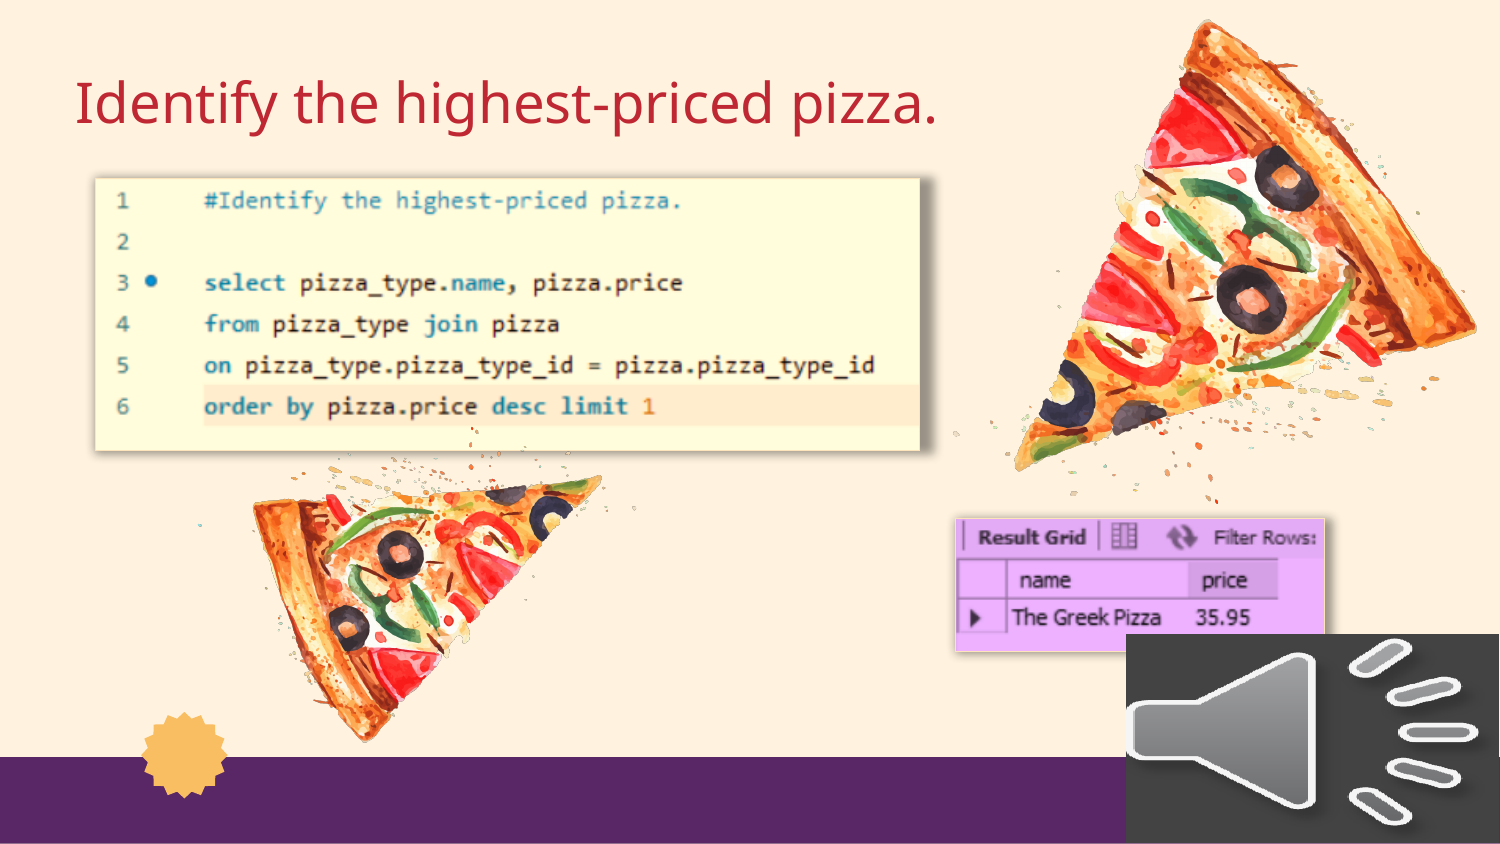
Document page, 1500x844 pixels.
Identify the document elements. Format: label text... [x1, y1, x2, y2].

picture [95, 0, 1500, 844]
title Identify the highest-priced pizza. [60, 52, 986, 147]
